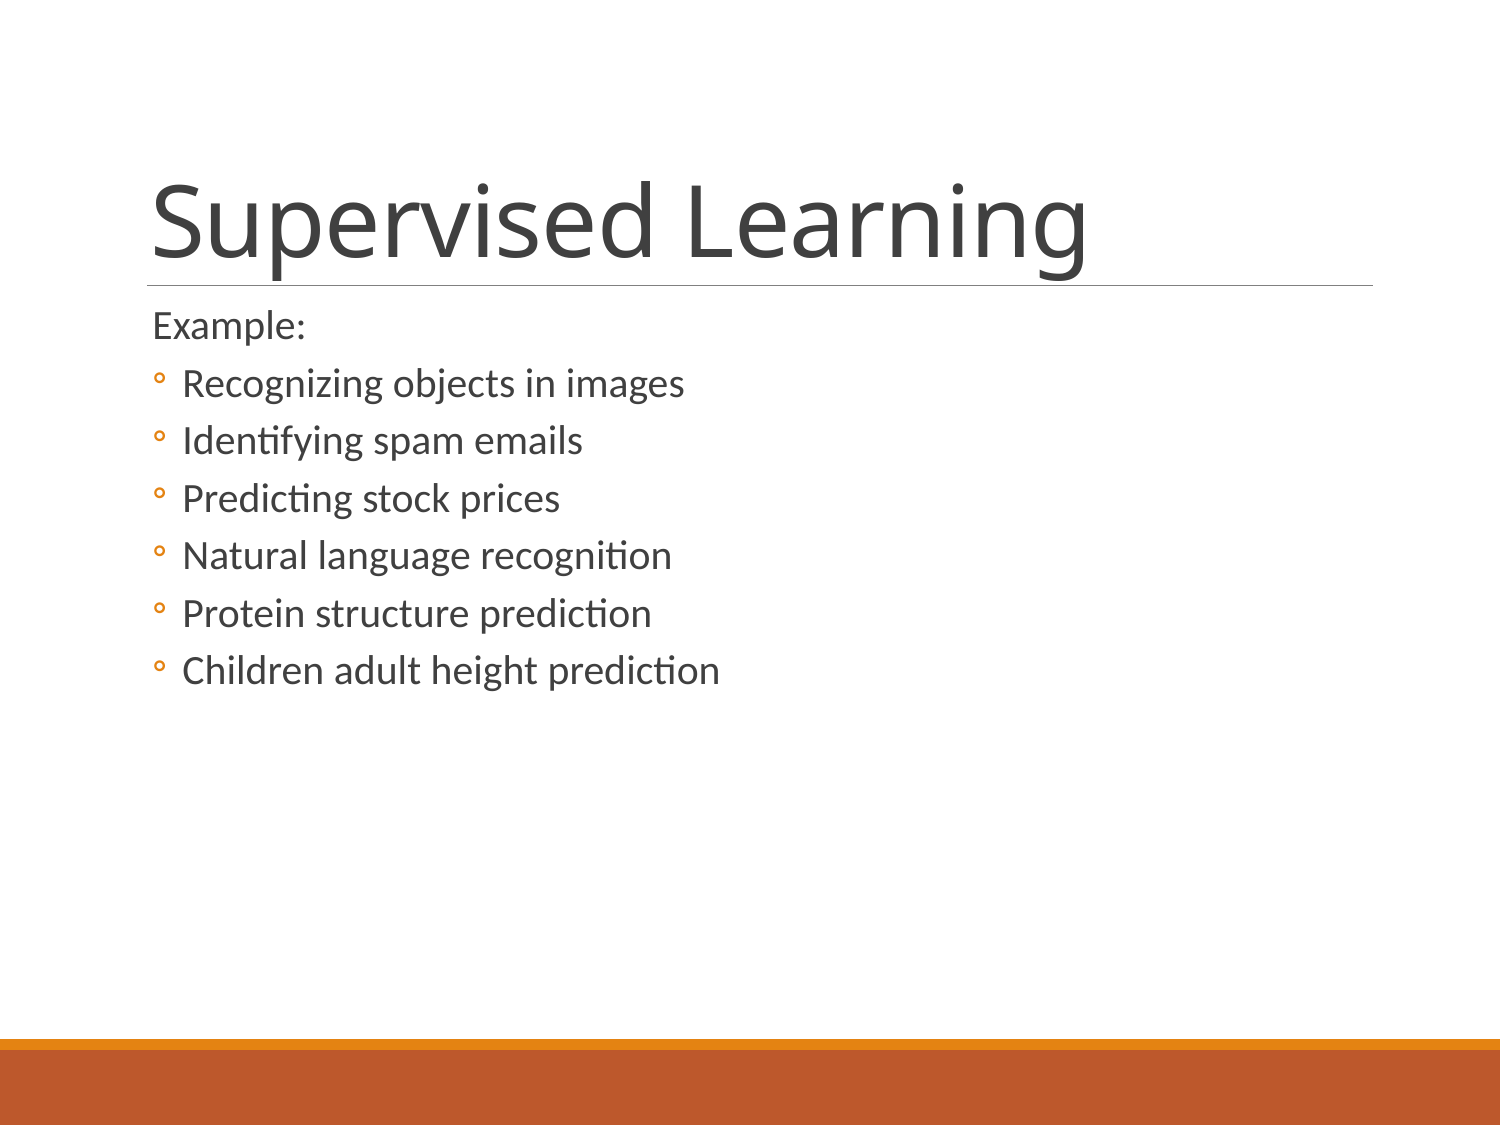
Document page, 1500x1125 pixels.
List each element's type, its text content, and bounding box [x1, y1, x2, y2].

list Example: Recognizing objects in images Identifying spam emails Predicting stock prices Natural language recognition Protein structure prediction Children adult height prediction [119, 296, 1373, 988]
title Supervised Learning [135, 47, 1373, 285]
